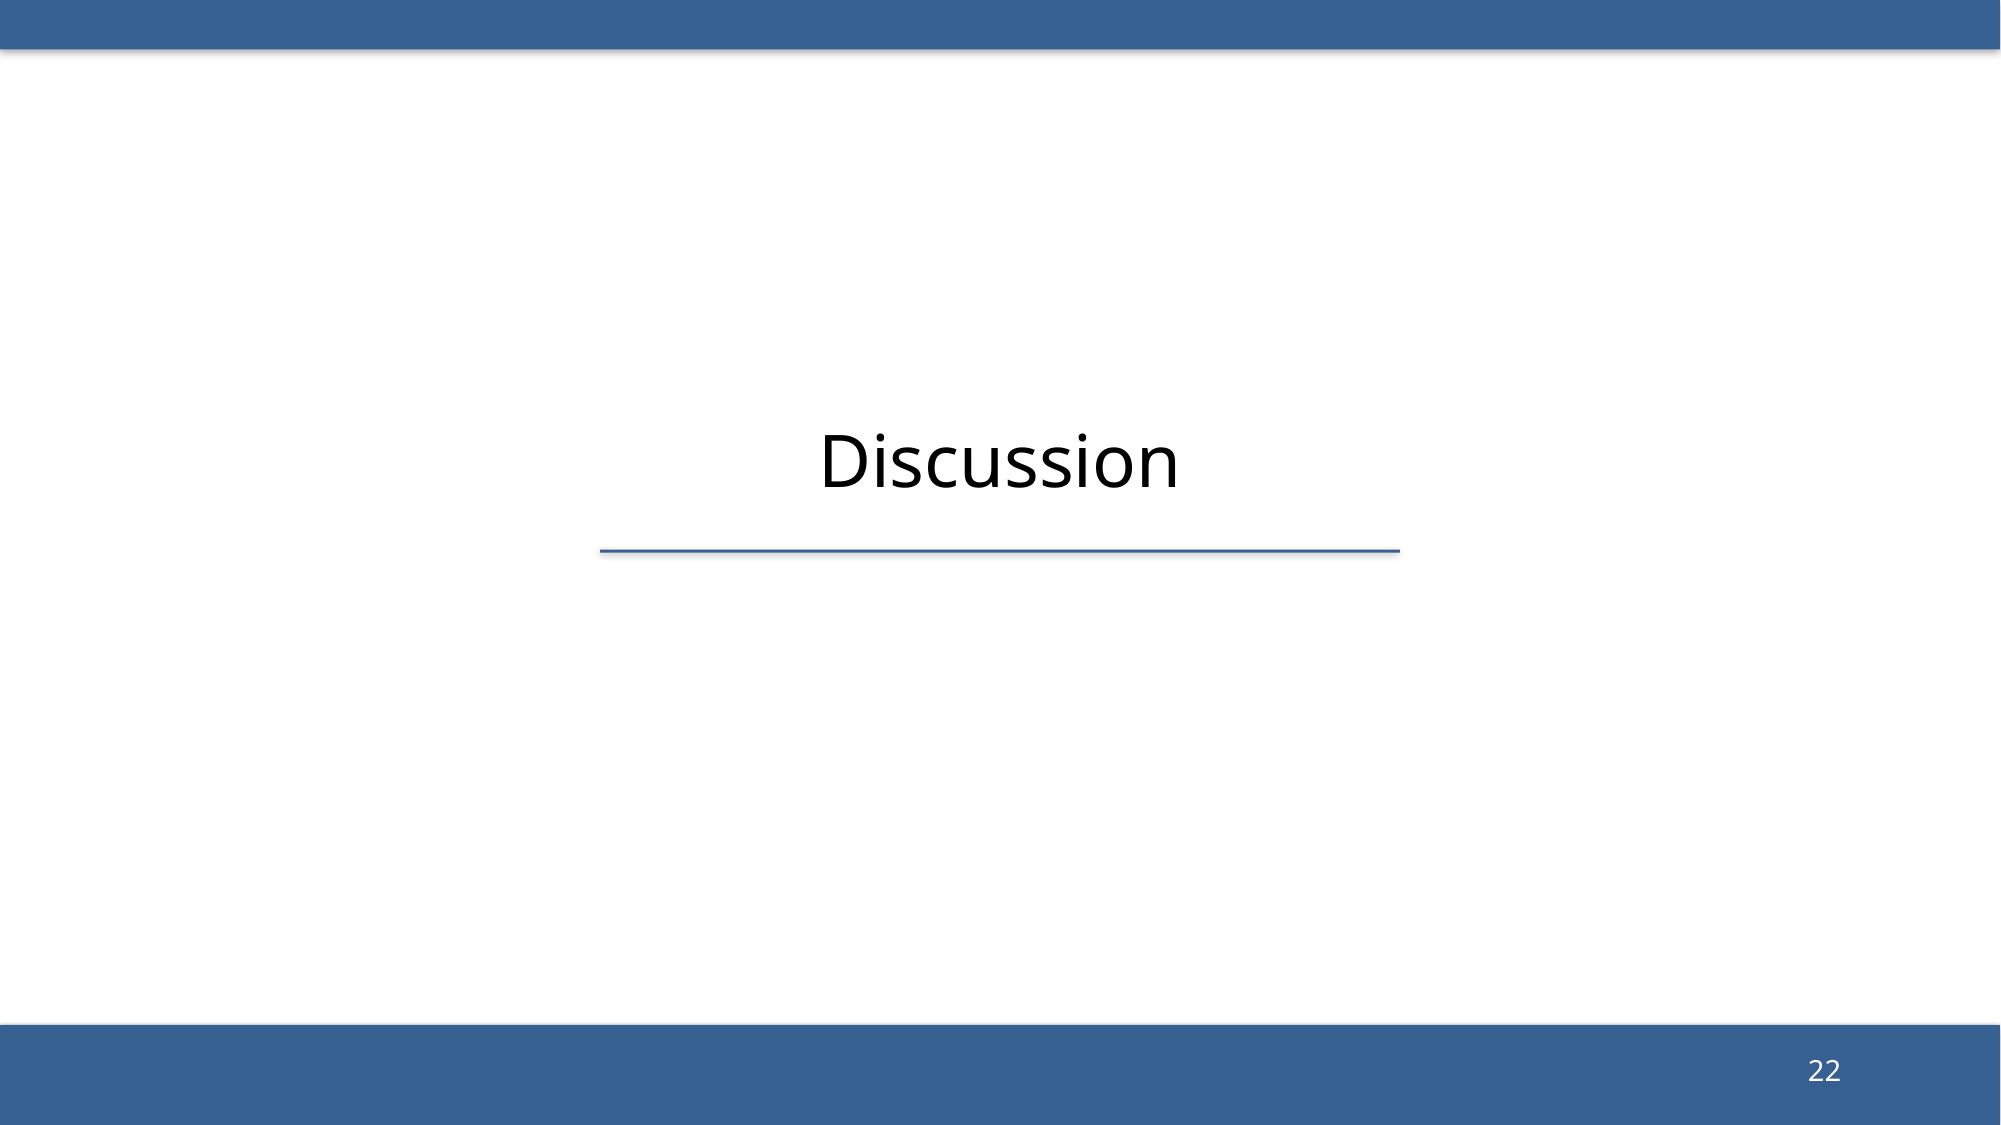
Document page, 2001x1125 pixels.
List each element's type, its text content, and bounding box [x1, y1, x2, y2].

list Discussion [137, 407, 1863, 510]
slide_number 22 [1793, 1042, 1900, 1103]
